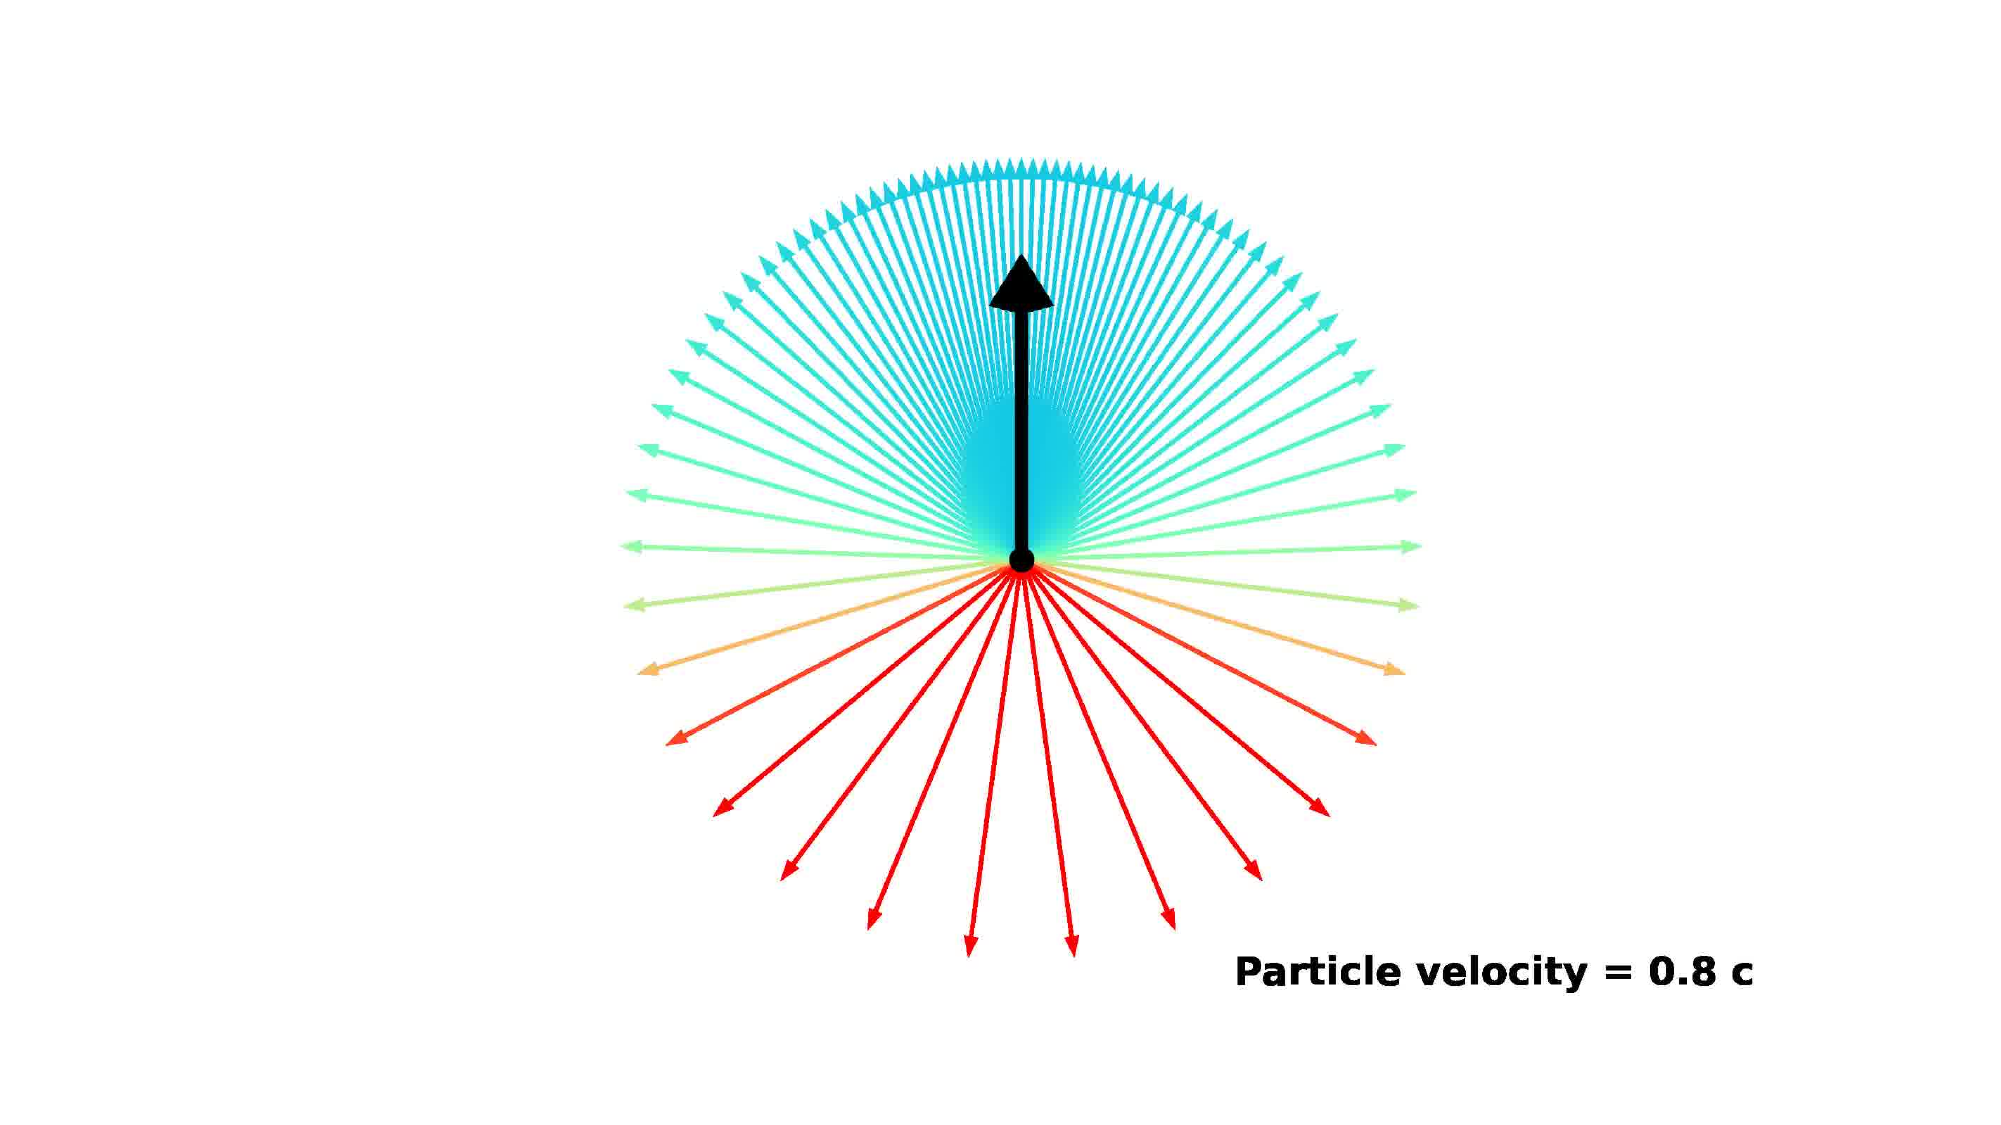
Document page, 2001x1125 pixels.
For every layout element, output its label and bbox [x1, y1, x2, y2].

picture [156, 0, 1844, 1125]
